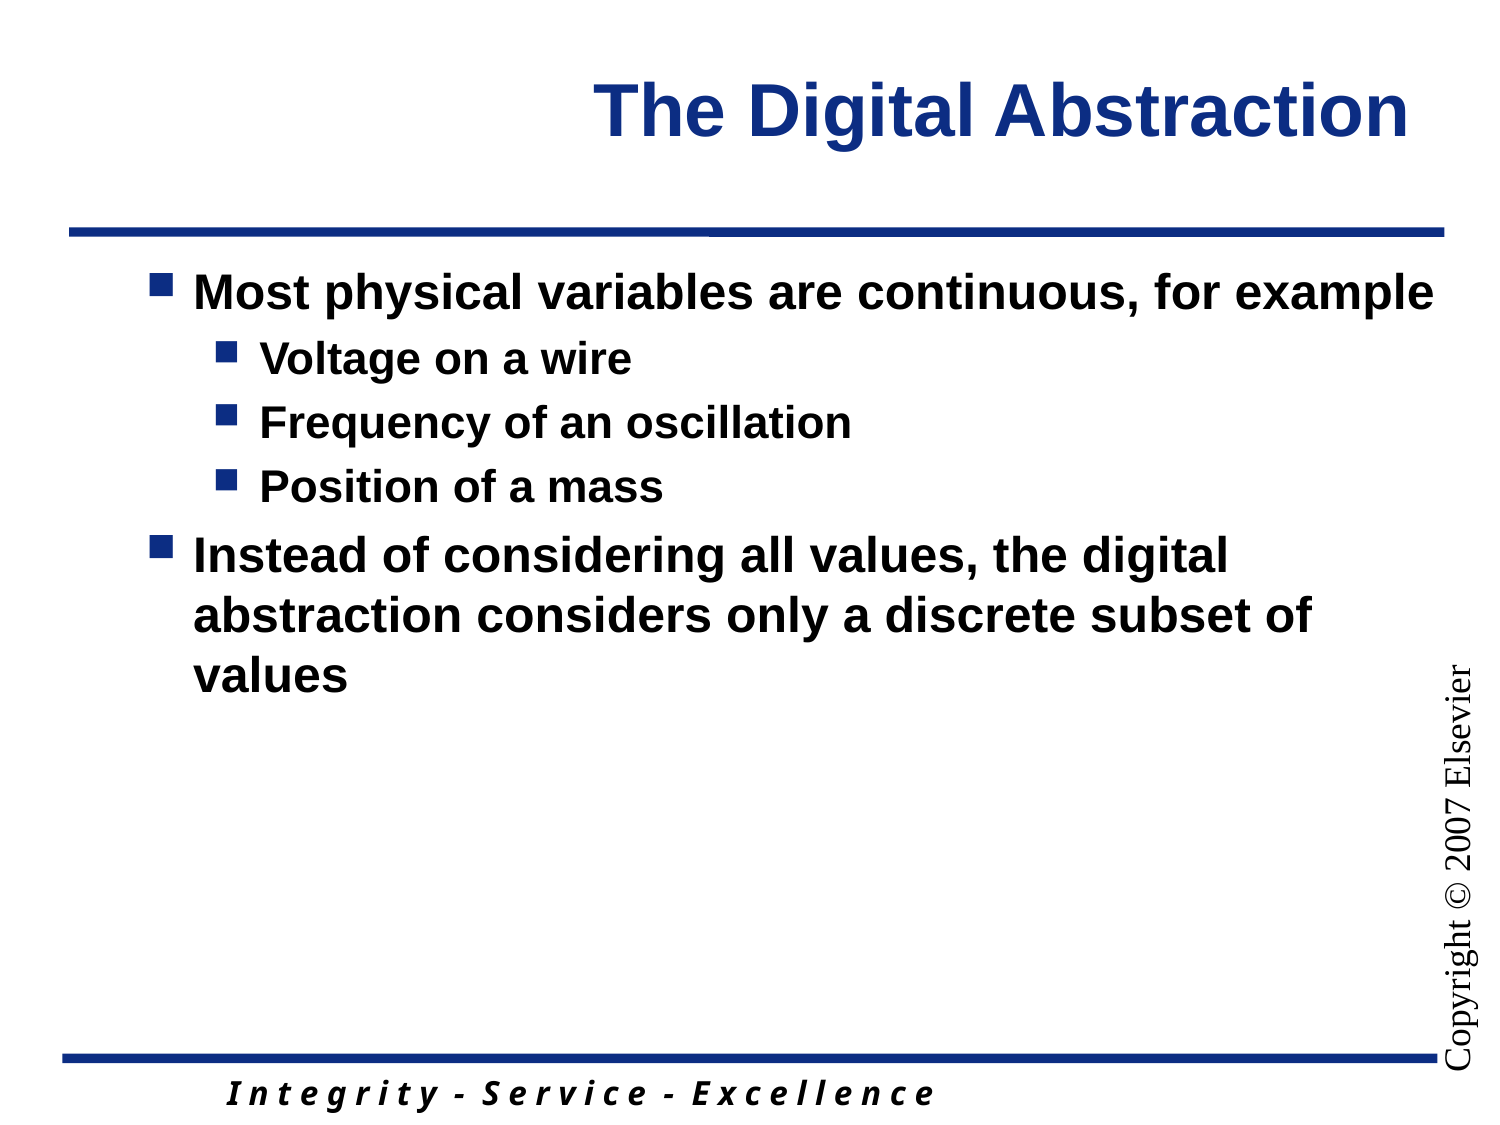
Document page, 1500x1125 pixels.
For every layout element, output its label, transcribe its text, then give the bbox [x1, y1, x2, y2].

title The Digital Abstraction [313, 12, 1426, 200]
text_box Copyright © 2007 Elsevier [1424, 650, 1500, 1125]
list Most physical variables are continuous, for example Voltage on a wire Frequency of an oscillation Position of a mass Instead of considering all values, the digital abstraction considers only a discrete subset of values [131, 252, 1466, 962]
